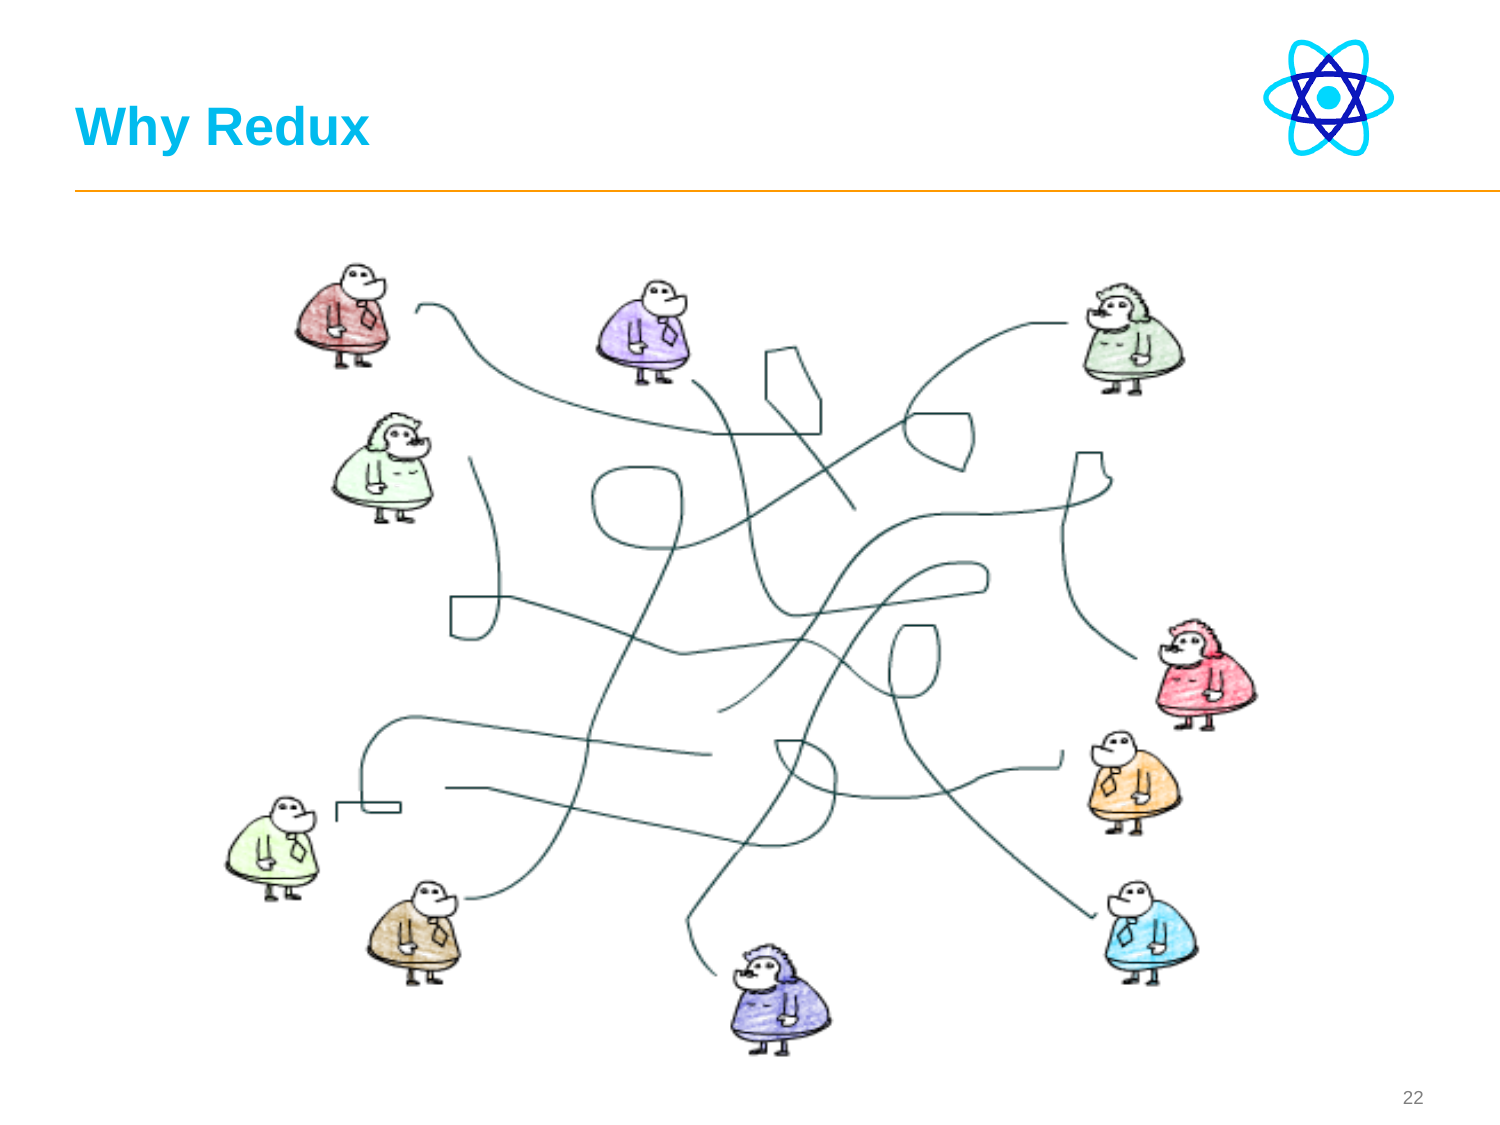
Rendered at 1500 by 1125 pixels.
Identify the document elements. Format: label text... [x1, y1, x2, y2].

title Why Redux [75, 27, 1422, 157]
picture [190, 228, 1316, 1098]
